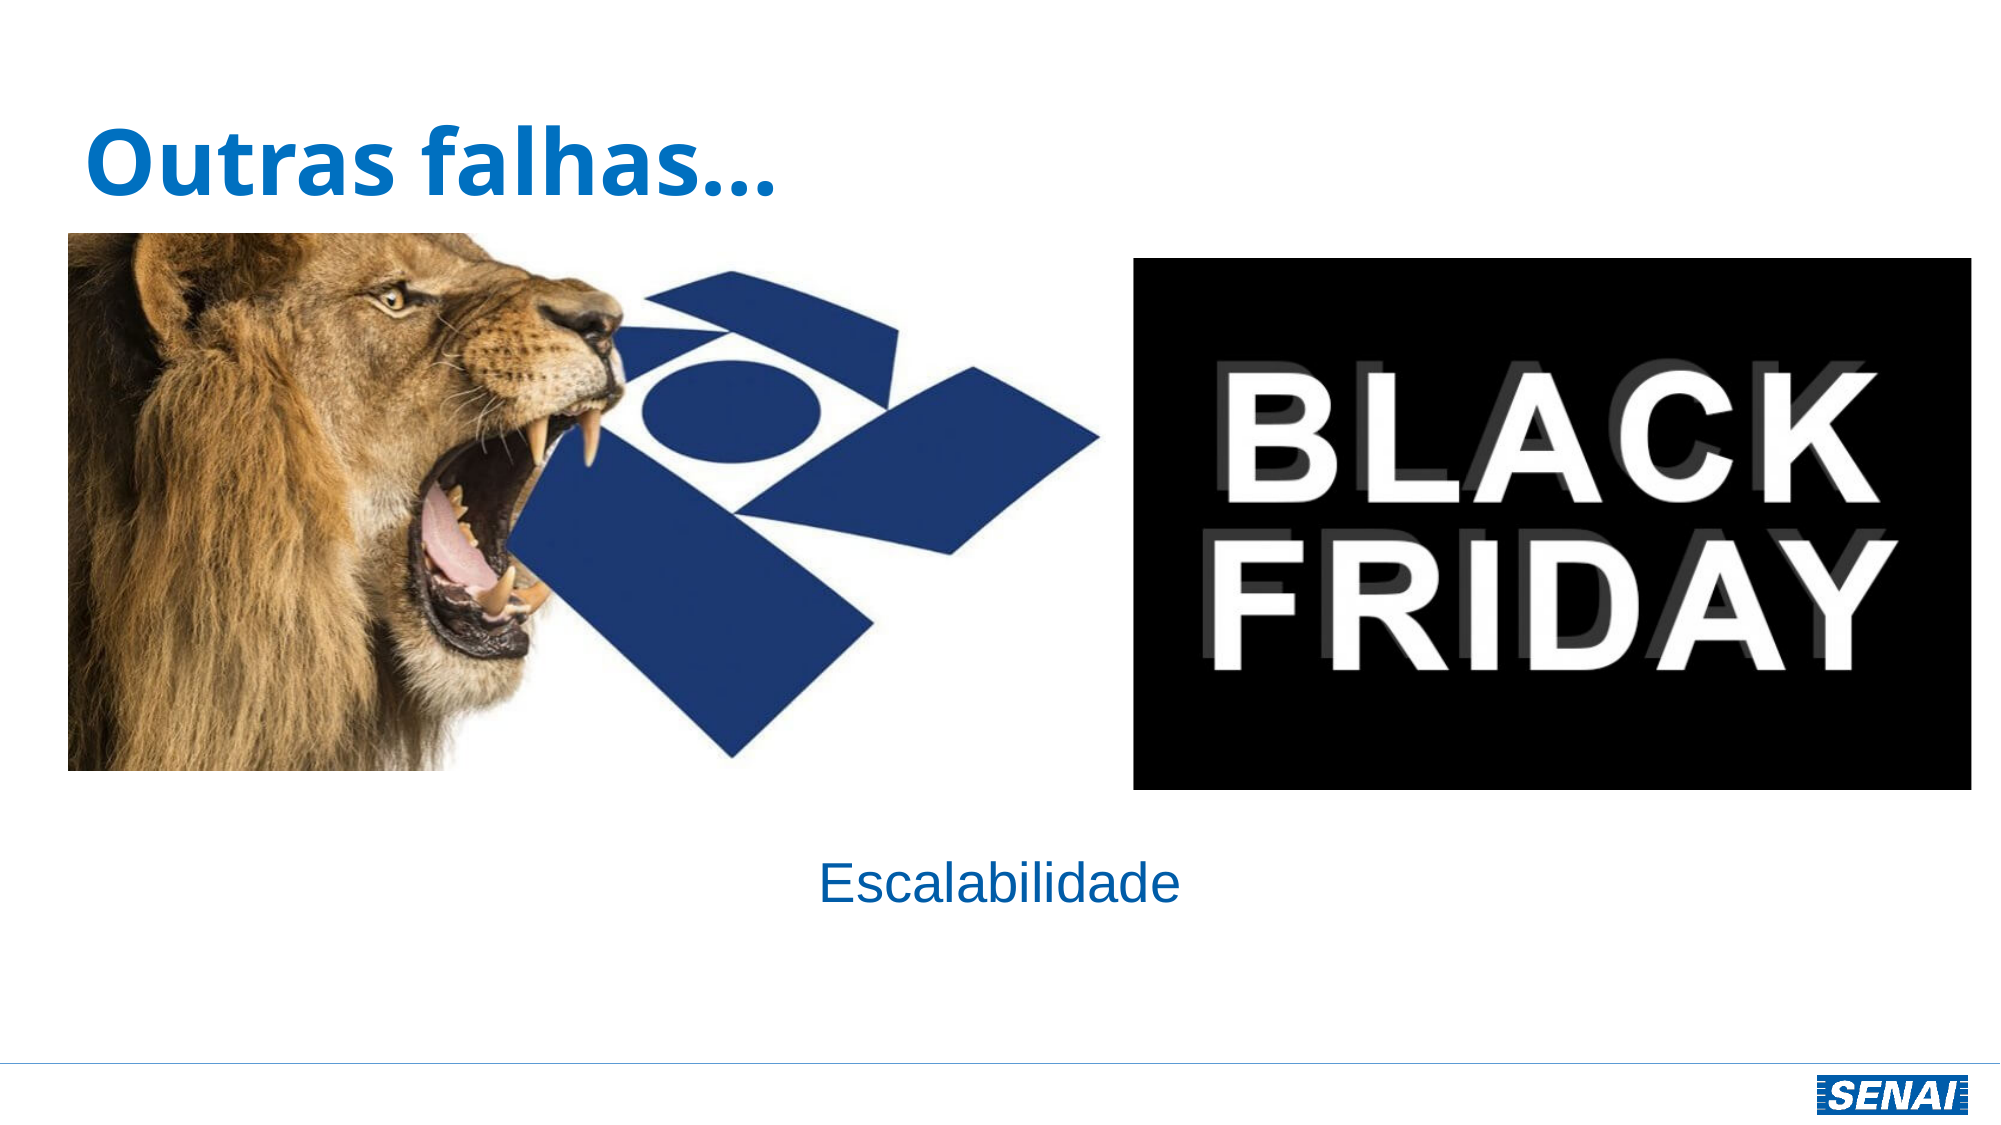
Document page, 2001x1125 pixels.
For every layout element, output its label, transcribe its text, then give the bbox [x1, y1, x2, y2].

picture [1817, 1075, 1968, 1115]
title Outras falhas… [68, 97, 1932, 234]
picture [1130, 258, 1976, 790]
picture [67, 233, 1106, 771]
text_box Escalabilidade [590, 830, 1410, 929]
